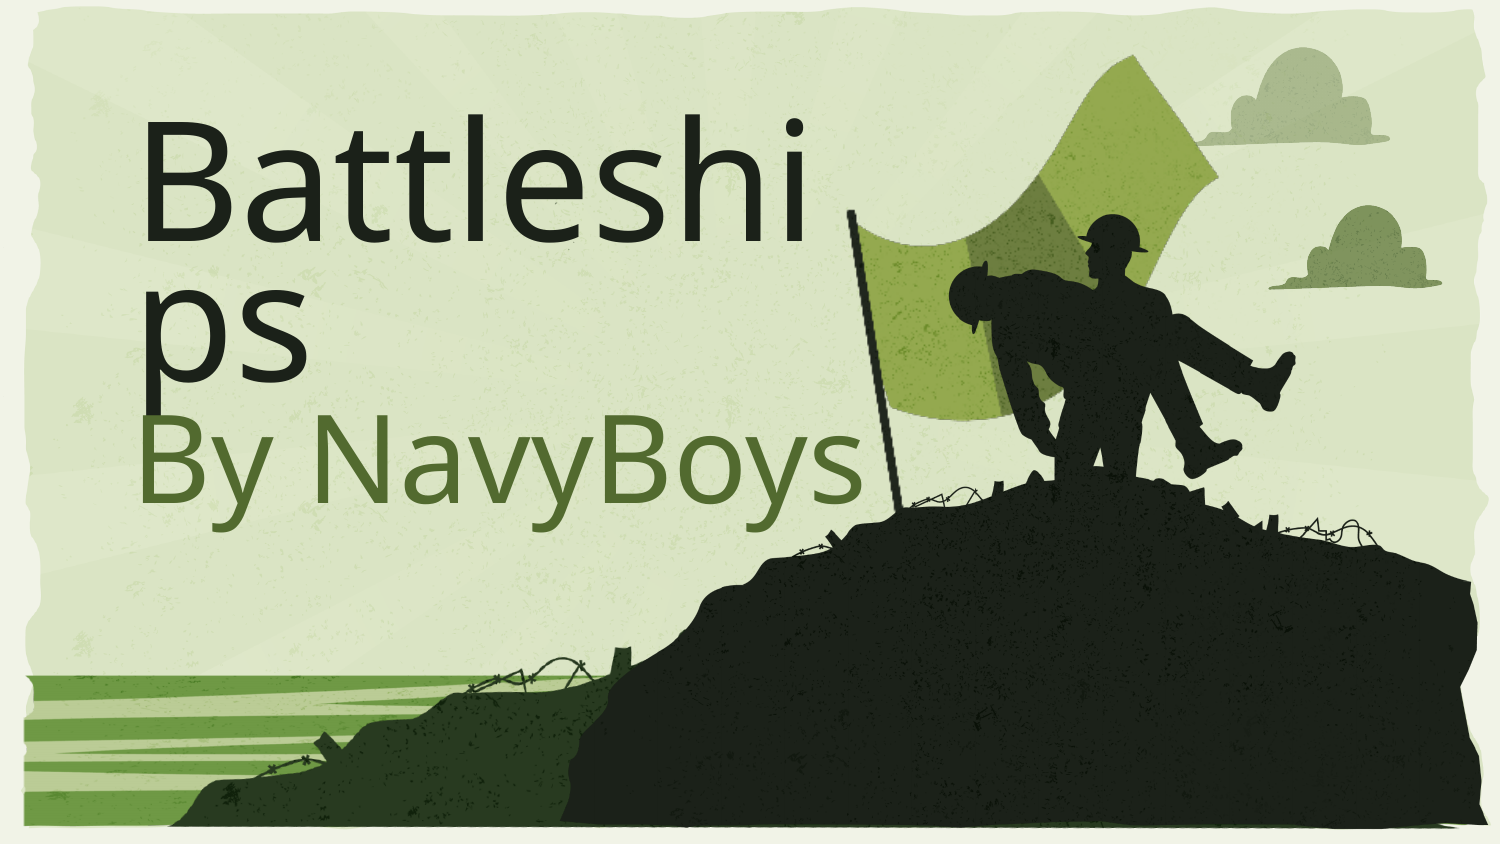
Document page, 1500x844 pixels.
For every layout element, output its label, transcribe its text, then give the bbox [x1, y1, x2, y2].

title Battleships [117, 131, 840, 405]
picture [0, 0, 1500, 844]
text_box By NavyBoys [116, 405, 547, 541]
